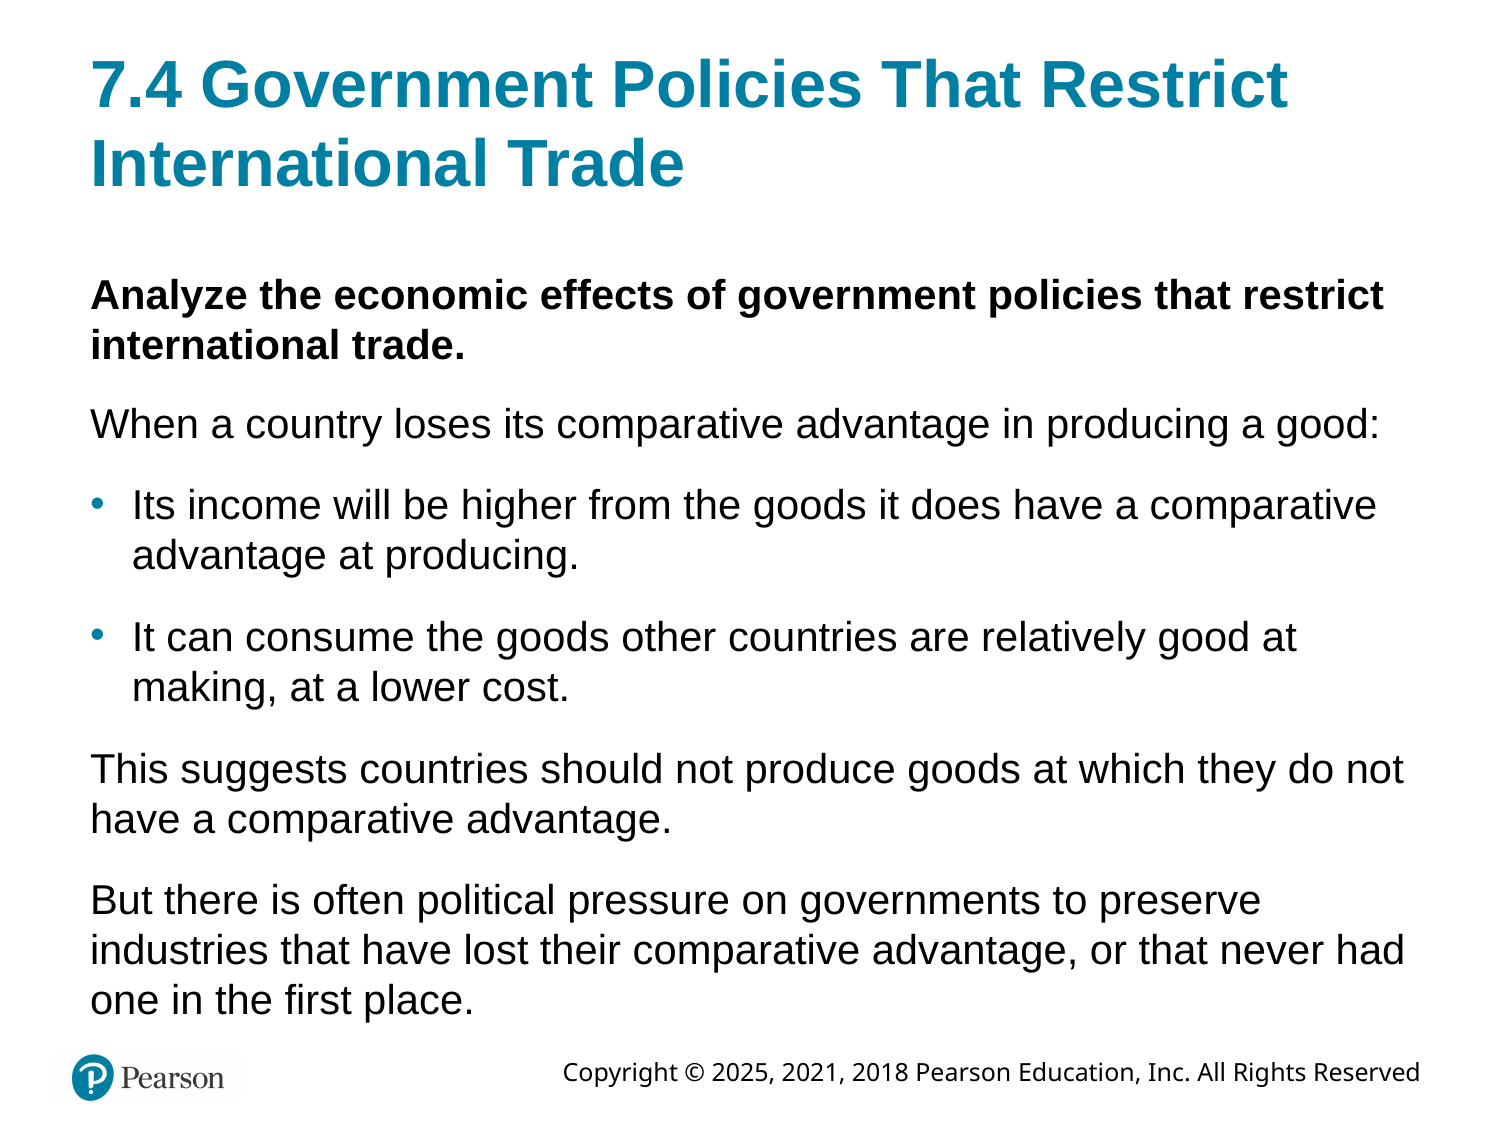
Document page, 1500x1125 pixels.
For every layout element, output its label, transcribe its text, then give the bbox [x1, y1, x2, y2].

title 7.4 Government Policies That Restrict International Trade [75, 35, 1425, 216]
list This suggests countries should not produce goods at which they do not have a comparative advantage. But there is often political pressure on governments to preserve industries that have lost their comparative advantage, or that never had one in the first place. [75, 741, 1426, 1035]
list Analyze the economic effects of government policies that restrict international trade. [75, 267, 1426, 378]
picture [51, 1053, 245, 1102]
list When a country loses its comparative advantage in producing a good: Its income will be higher from the goods it does have a comparative advantage at producing. It can consume the goods other countries are relatively good at making, at a lower cost. [75, 396, 1426, 718]
